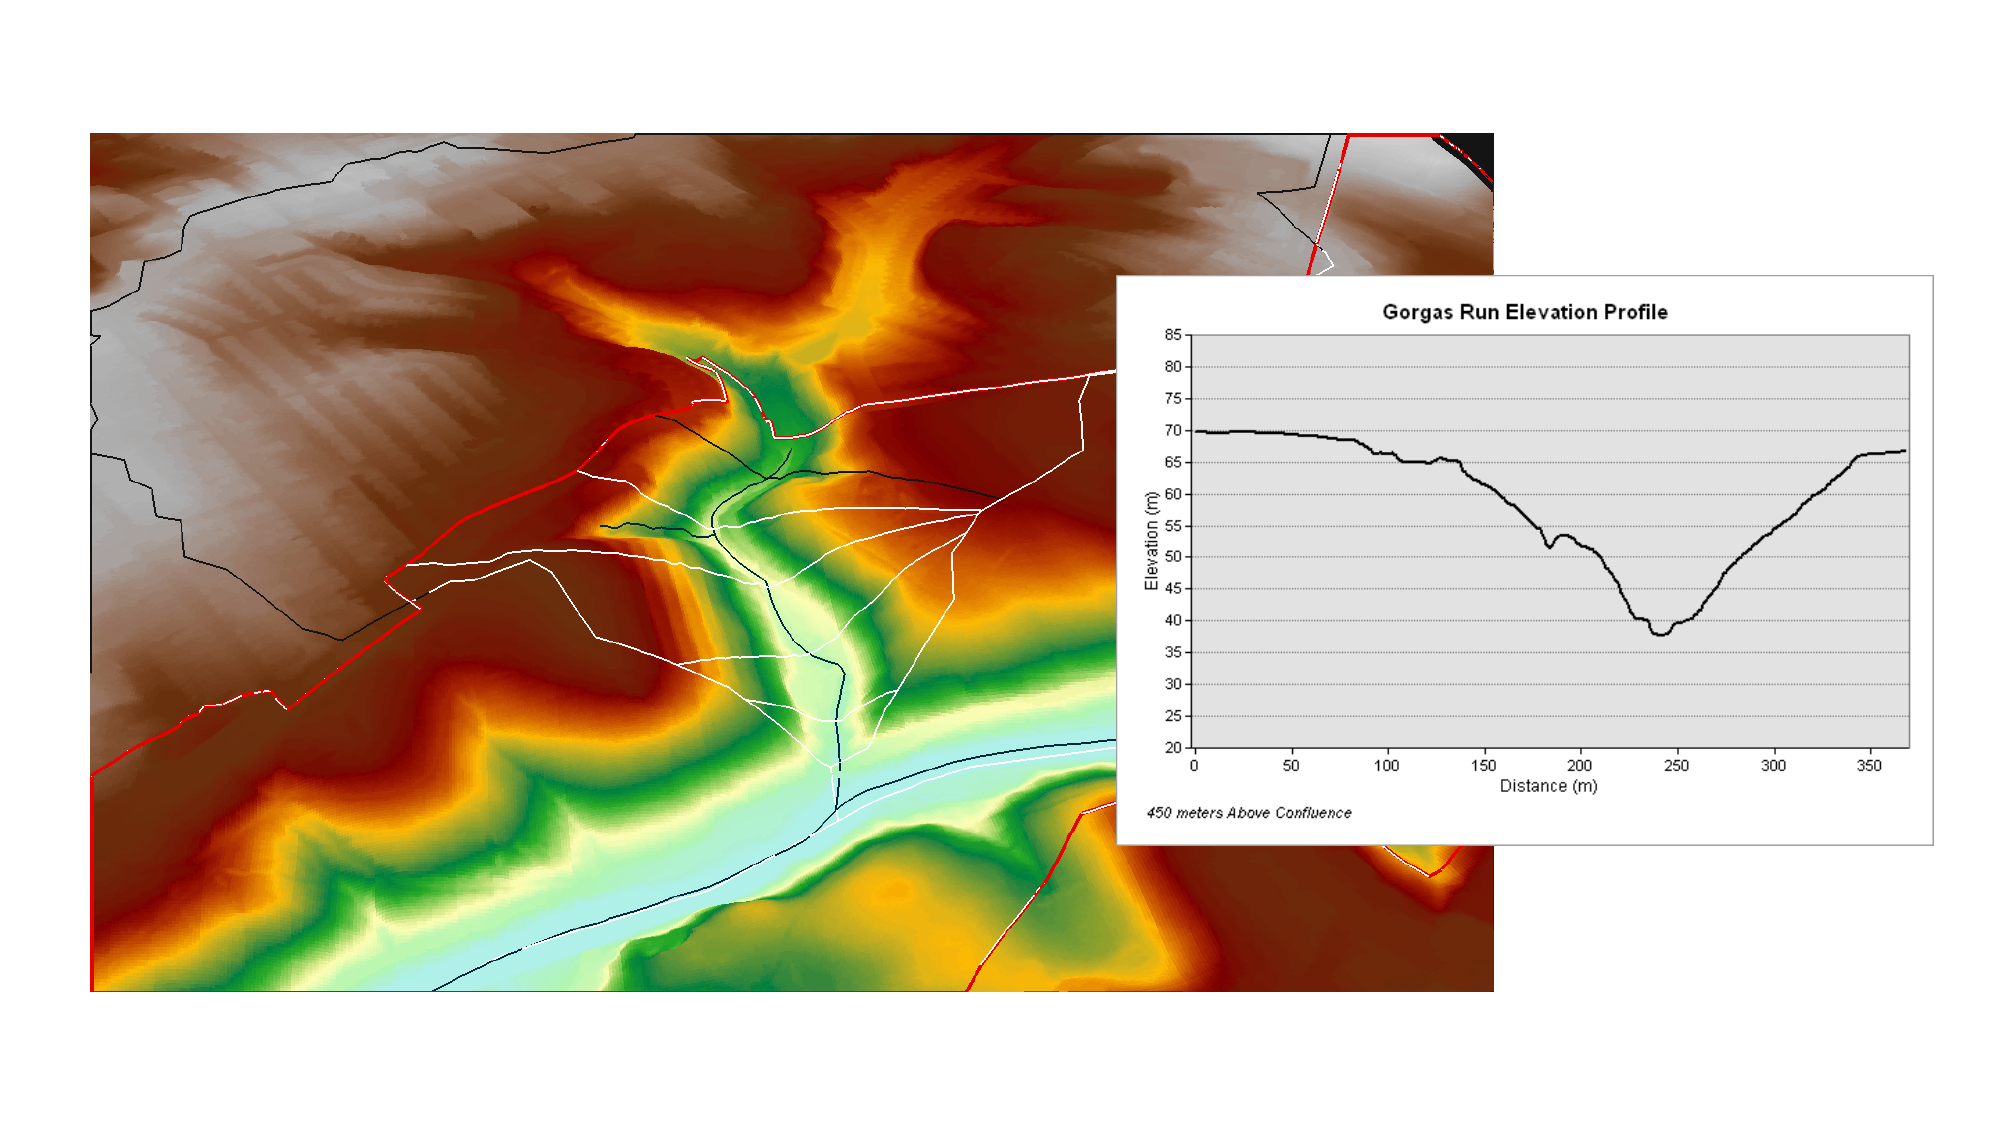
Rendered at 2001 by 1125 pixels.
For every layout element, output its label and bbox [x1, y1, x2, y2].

picture [90, 133, 1934, 992]
